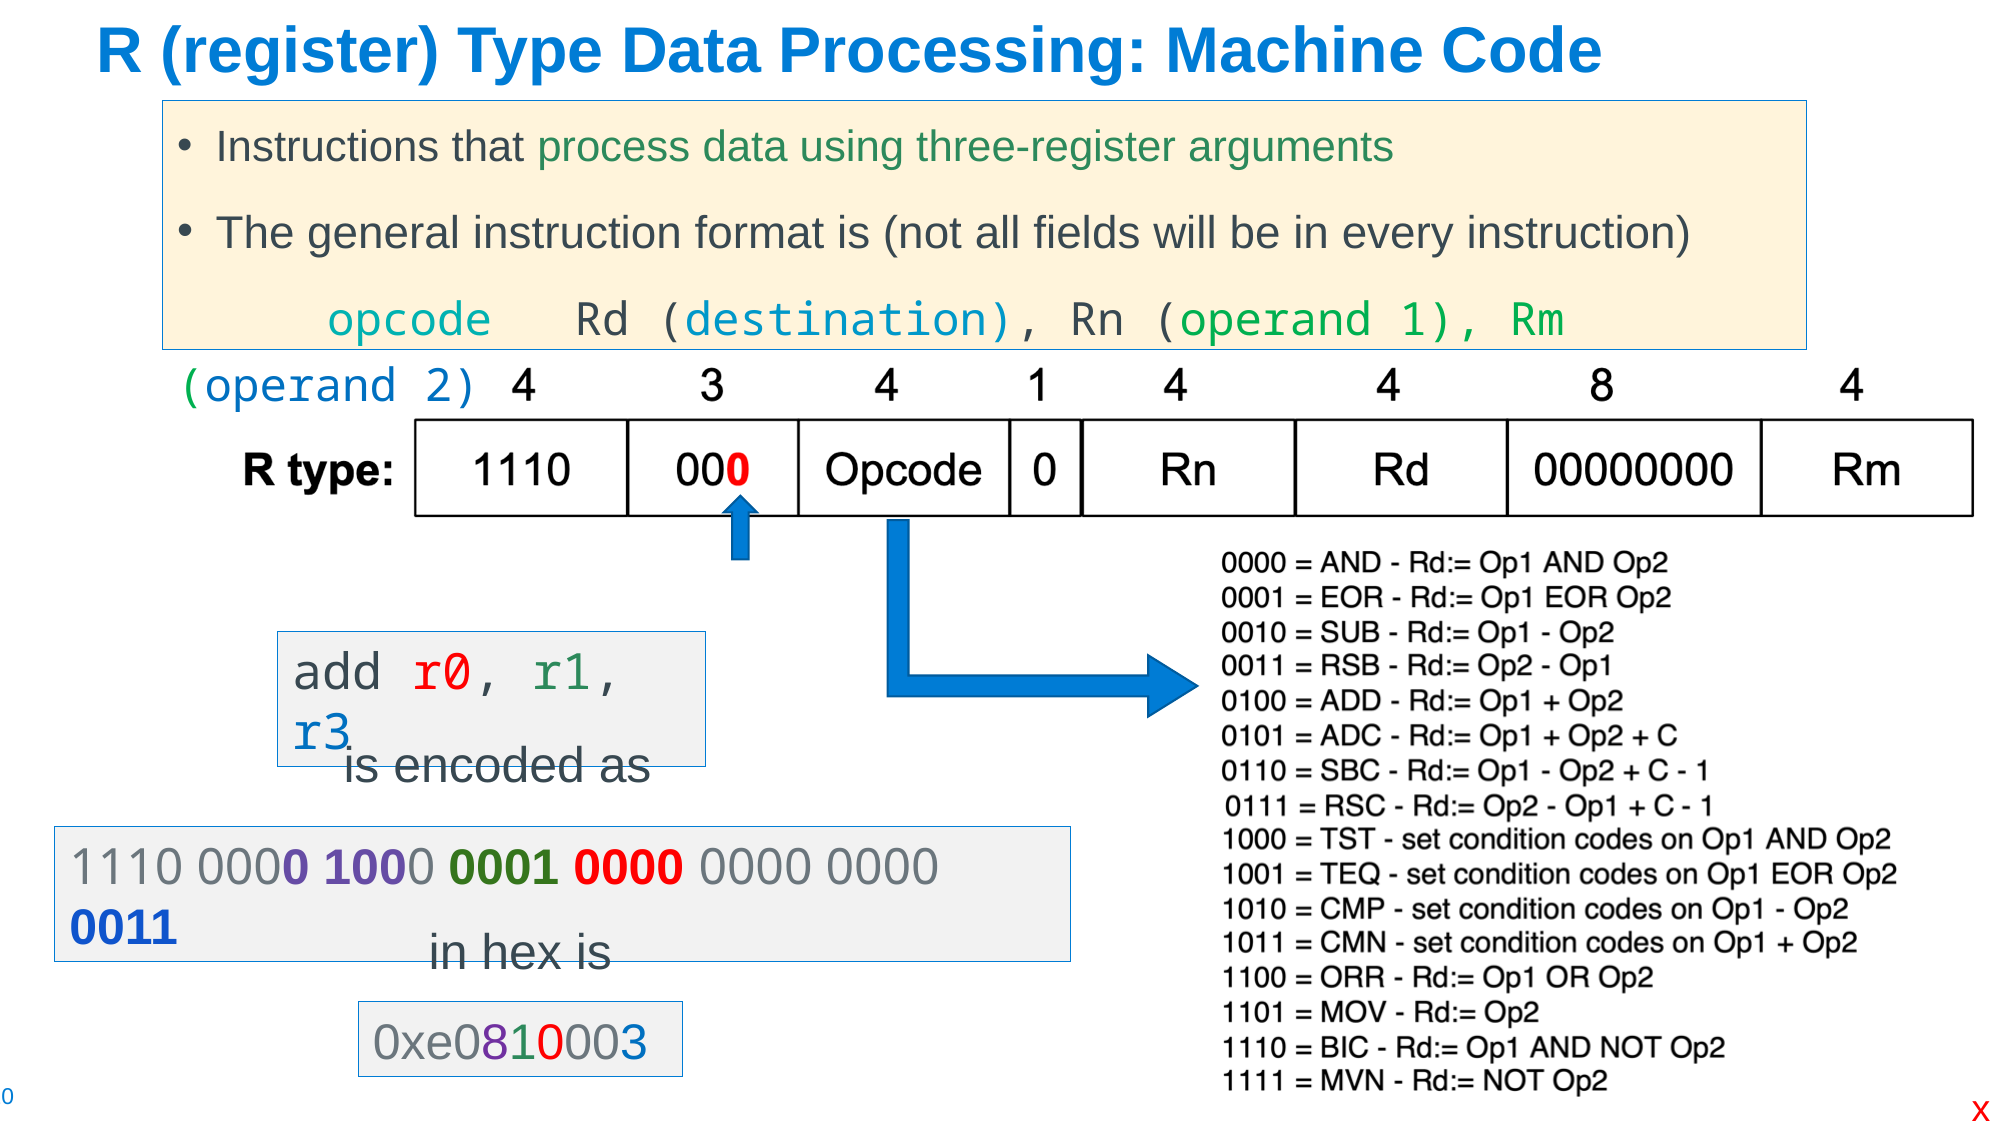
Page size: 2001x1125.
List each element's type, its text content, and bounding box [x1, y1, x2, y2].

title R (register) Type Data Processing: Machine Code [81, 13, 1807, 94]
list Instructions that process data using three-register arguments The general instruction format is (not all fields will be in every instruction) opcode Rd (destination), Rn (operand 1), Rm (operand 2) [162, 100, 1807, 350]
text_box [54, 631, 1071, 1078]
text_box [731, 539, 750, 561]
picture [232, 342, 2000, 539]
text_box x [1956, 1076, 2000, 1125]
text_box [887, 520, 1921, 1103]
